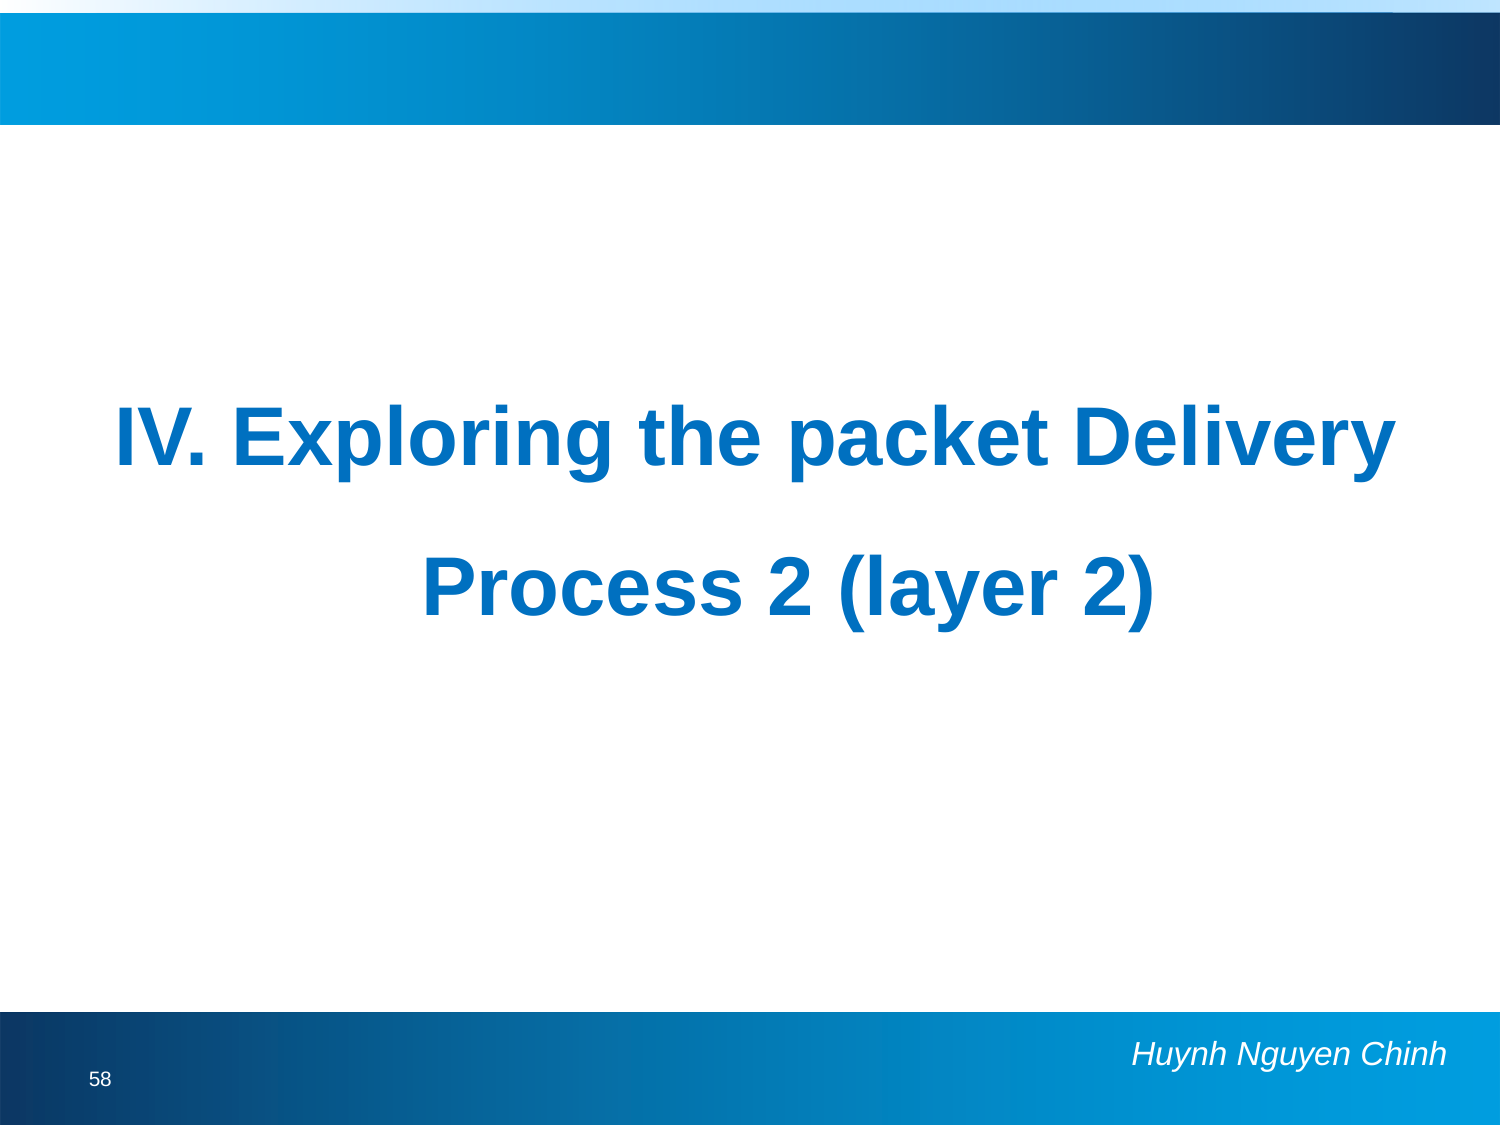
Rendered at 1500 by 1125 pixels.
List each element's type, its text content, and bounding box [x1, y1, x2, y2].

picture [600, 1012, 604, 1125]
picture [587, 1012, 591, 1125]
text_box IV. Exploring the packet Delivery Process 2 (layer 2) [37, 324, 1475, 640]
picture [909, 13, 920, 125]
picture [896, 13, 900, 125]
picture [0, 1012, 578, 1125]
picture [922, 12, 1500, 125]
